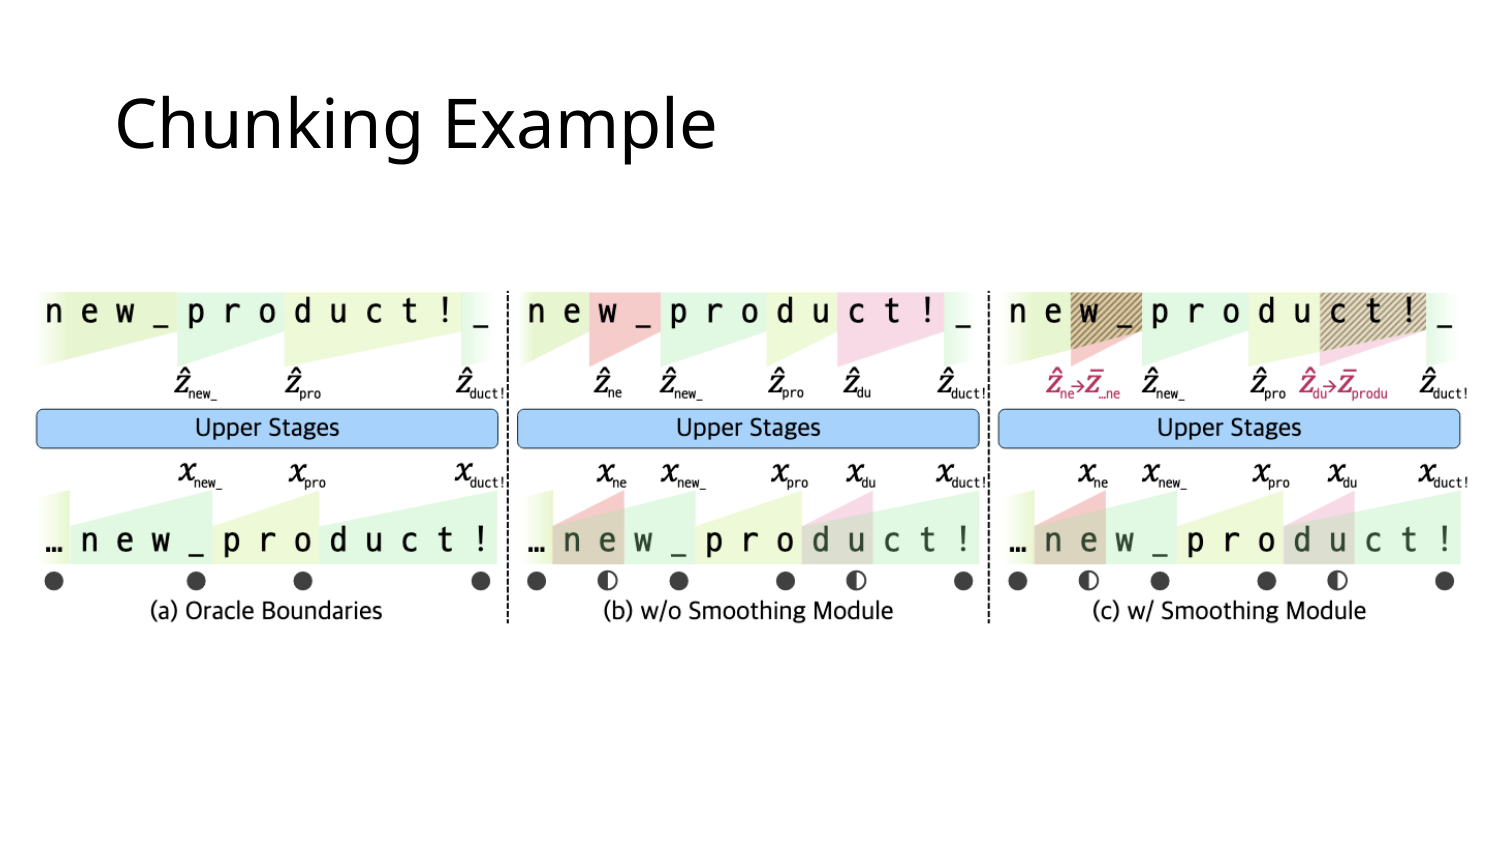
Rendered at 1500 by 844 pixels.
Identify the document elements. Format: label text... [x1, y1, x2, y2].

title Chunking Example [103, 44, 1397, 208]
picture [15, 265, 1485, 643]
